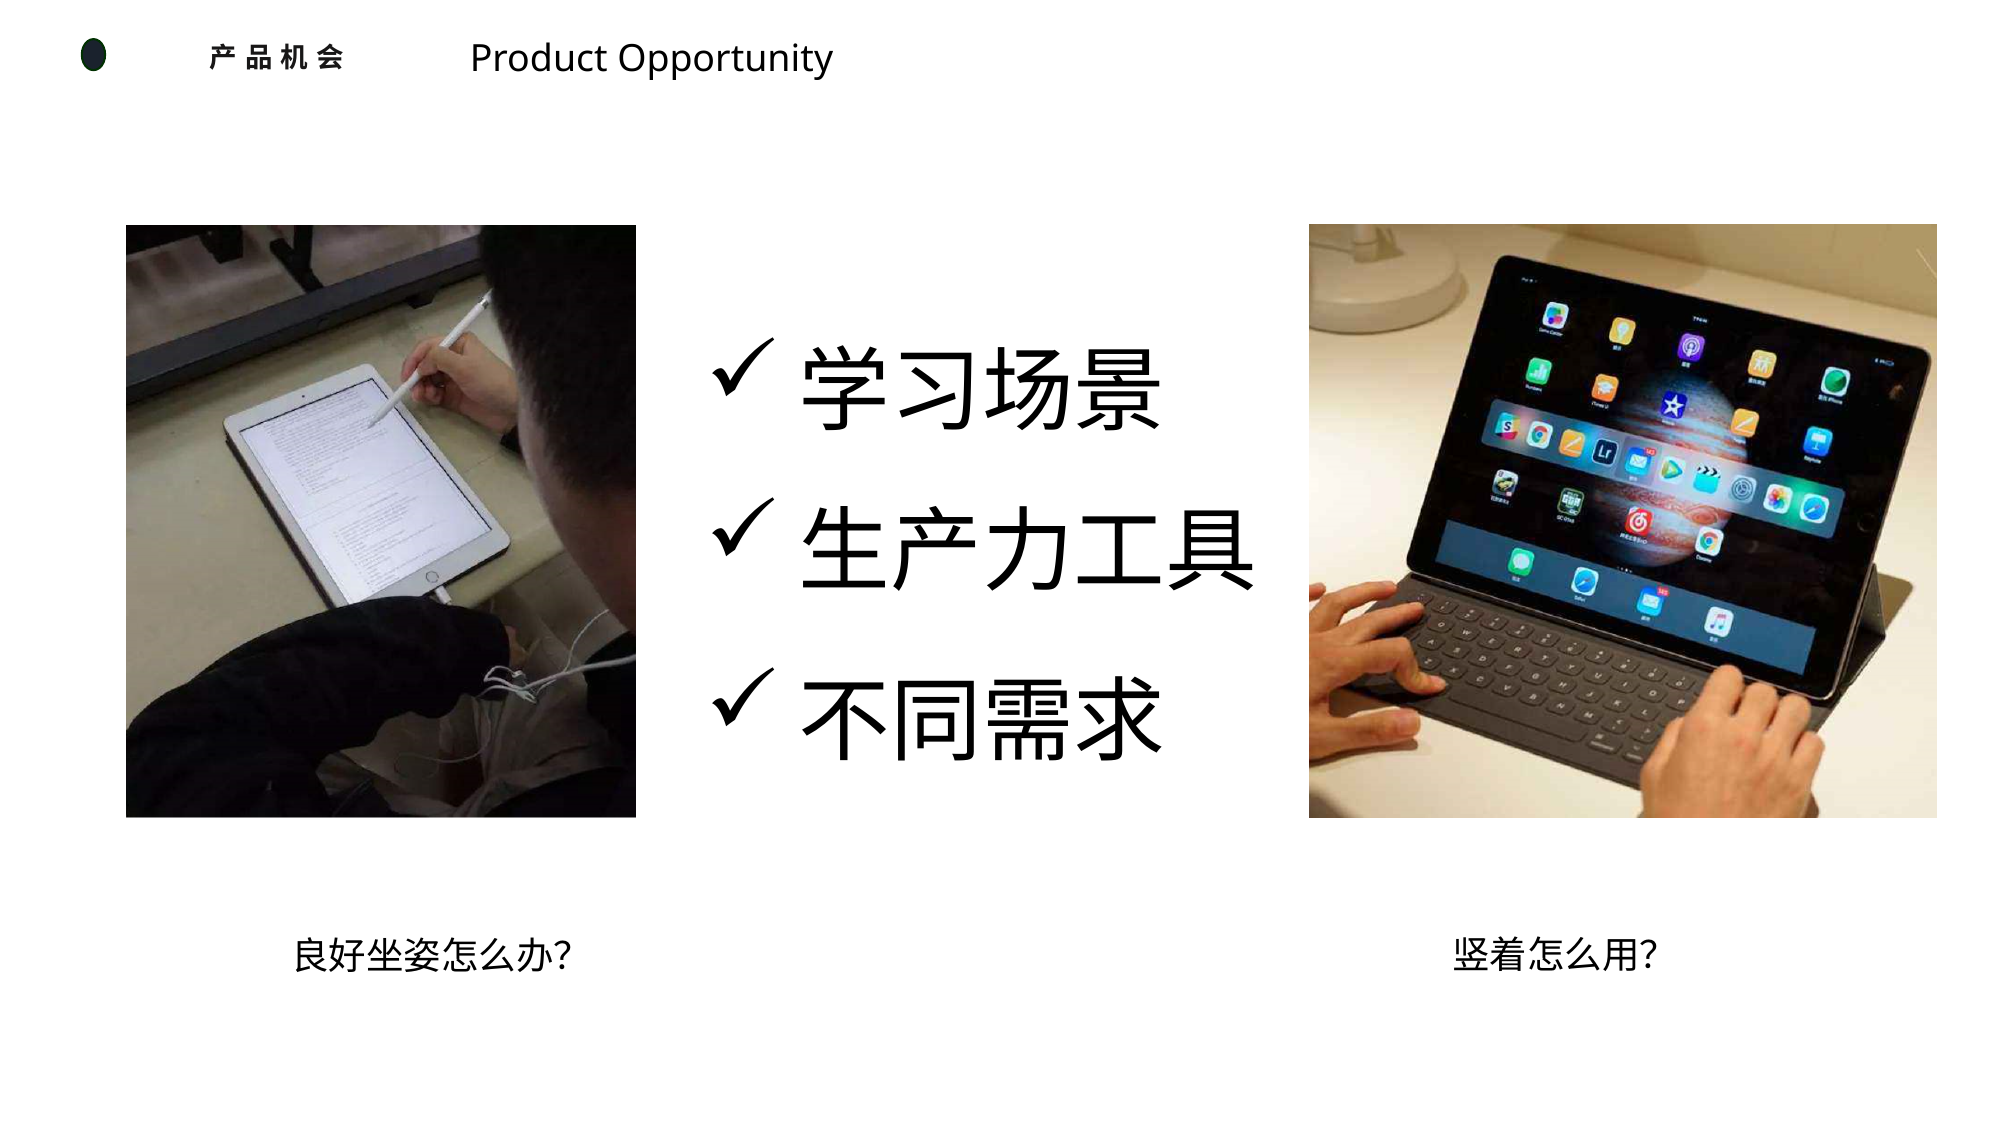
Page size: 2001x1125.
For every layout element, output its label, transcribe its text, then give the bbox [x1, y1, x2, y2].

text_box 竖着怎么用？ [1437, 923, 1696, 984]
text_box Product Opportunity [454, 26, 980, 87]
text_box [80, 38, 107, 72]
text_box 产品机会 [169, 32, 384, 81]
text_box 良好坐姿怎么办？ [276, 924, 609, 985]
picture [126, 224, 636, 818]
text_box 学习场景 生产力工具 不同需求 [690, 324, 1397, 824]
picture [1309, 224, 1937, 818]
